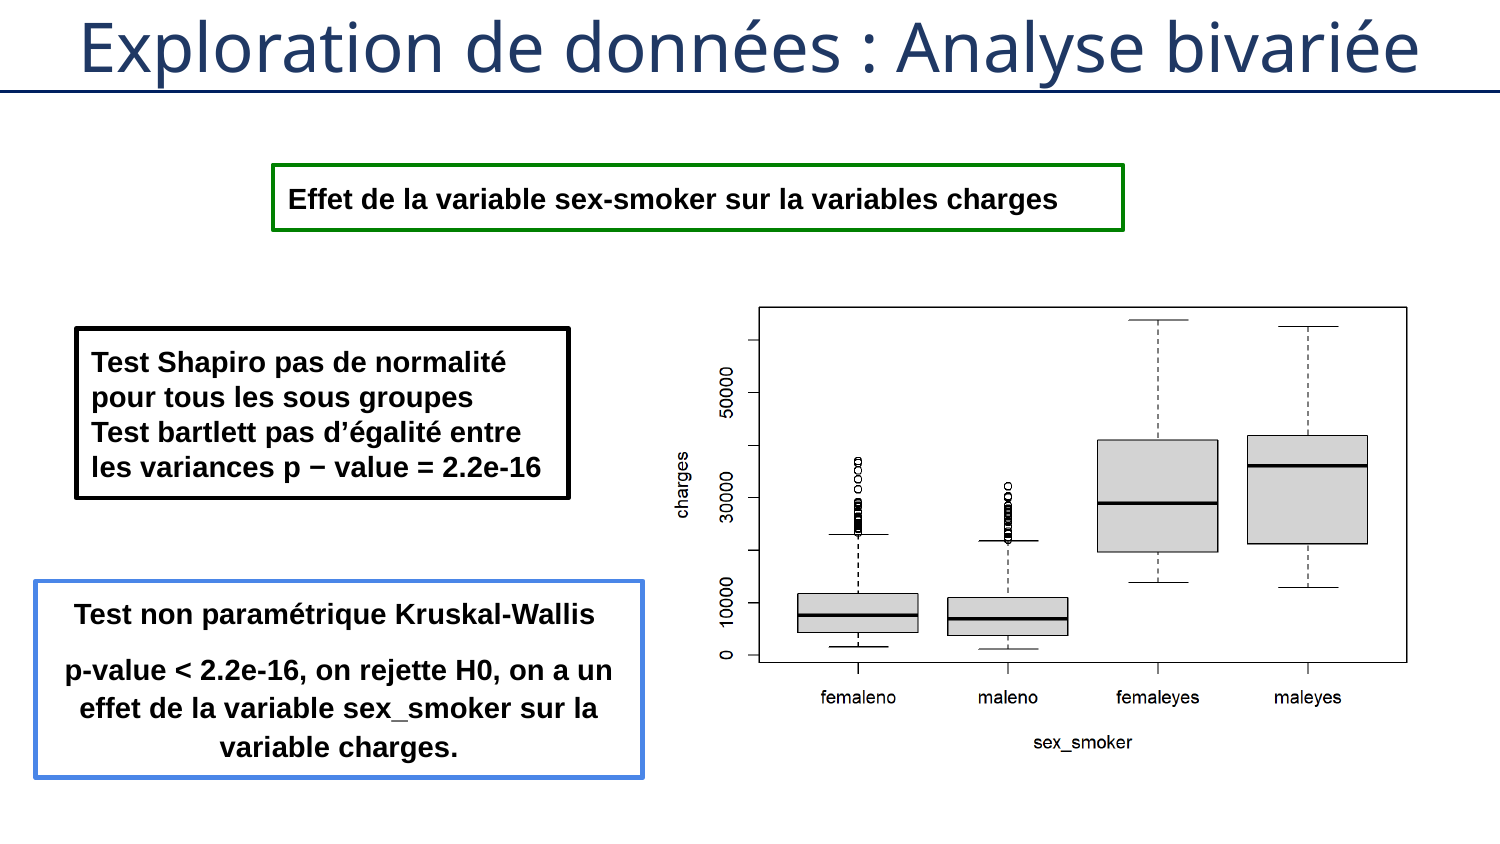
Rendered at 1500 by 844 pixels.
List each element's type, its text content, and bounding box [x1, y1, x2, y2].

text_box Test Shapiro pas de normalité pour tous les sous groupes Test bartlett pas d’égalité entre les variances p − value = 2.2e-16 [76, 328, 569, 499]
picture [667, 276, 1454, 777]
text_box Effet de la variable sex-smoker sur la variables charges [272, 164, 1123, 230]
text_box Test non paramétrique Kruskal-Wallis p-value < 2.2e-16, on rejette H0, on a un effet de la variable sex_smoker sur la variable charges. [35, 580, 643, 778]
text_box Exploration de données : Analyse bivariée [46, 0, 1454, 90]
